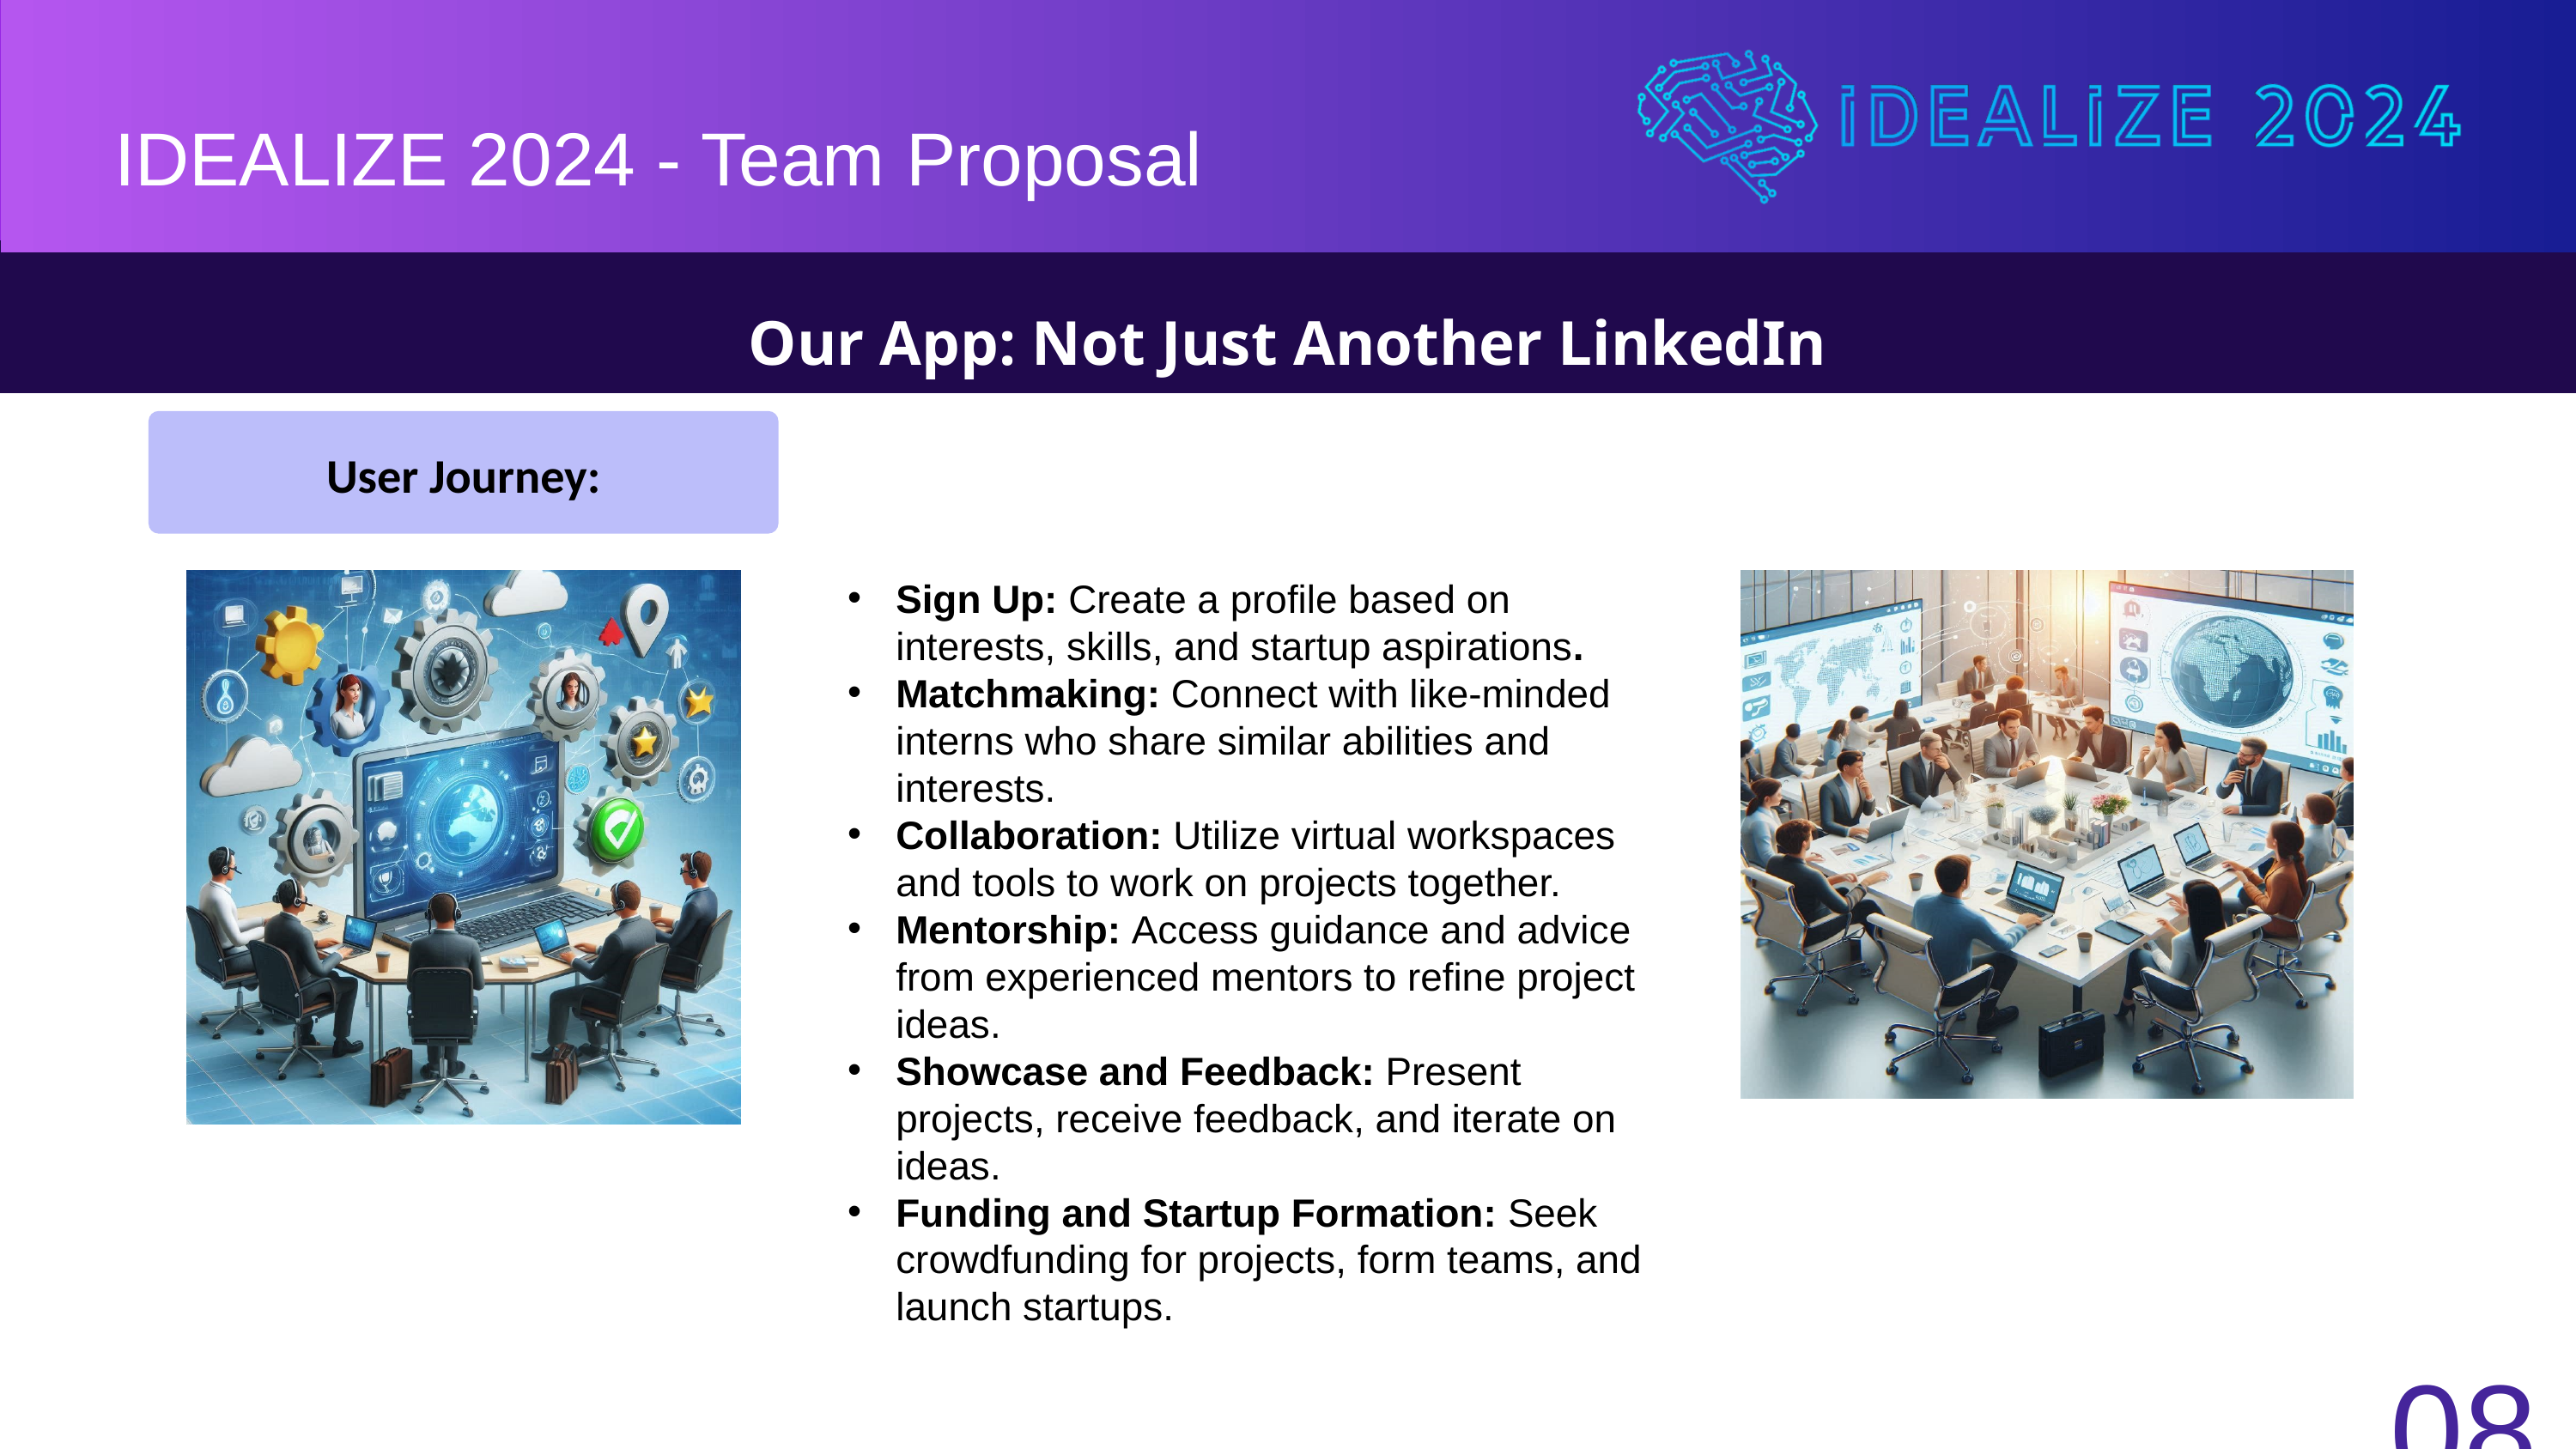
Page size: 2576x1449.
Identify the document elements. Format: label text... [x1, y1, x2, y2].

text_box Sign Up: Create a profile based on interests, skills, and startup aspirations. Matchmaking: Connect with like-minded interns who share similar abilities and interests. Collaboration: Utilize virtual workspaces and tools to work on projects together. Mentorship: Access guidance and advice from experienced mentors to refine project ideas. Showcase and Feedback: Present projects, receive feedback, and iterate on ideas. Funding and Startup Formation: Seek crowdfunding for projects, form teams, and launch startups. [835, 567, 1676, 1336]
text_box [0, 262, 2576, 393]
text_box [0, 0, 2576, 253]
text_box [148, 404, 779, 534]
picture [1741, 569, 2354, 1099]
text_box 08 [2387, 1282, 2541, 1449]
picture [185, 569, 741, 1125]
